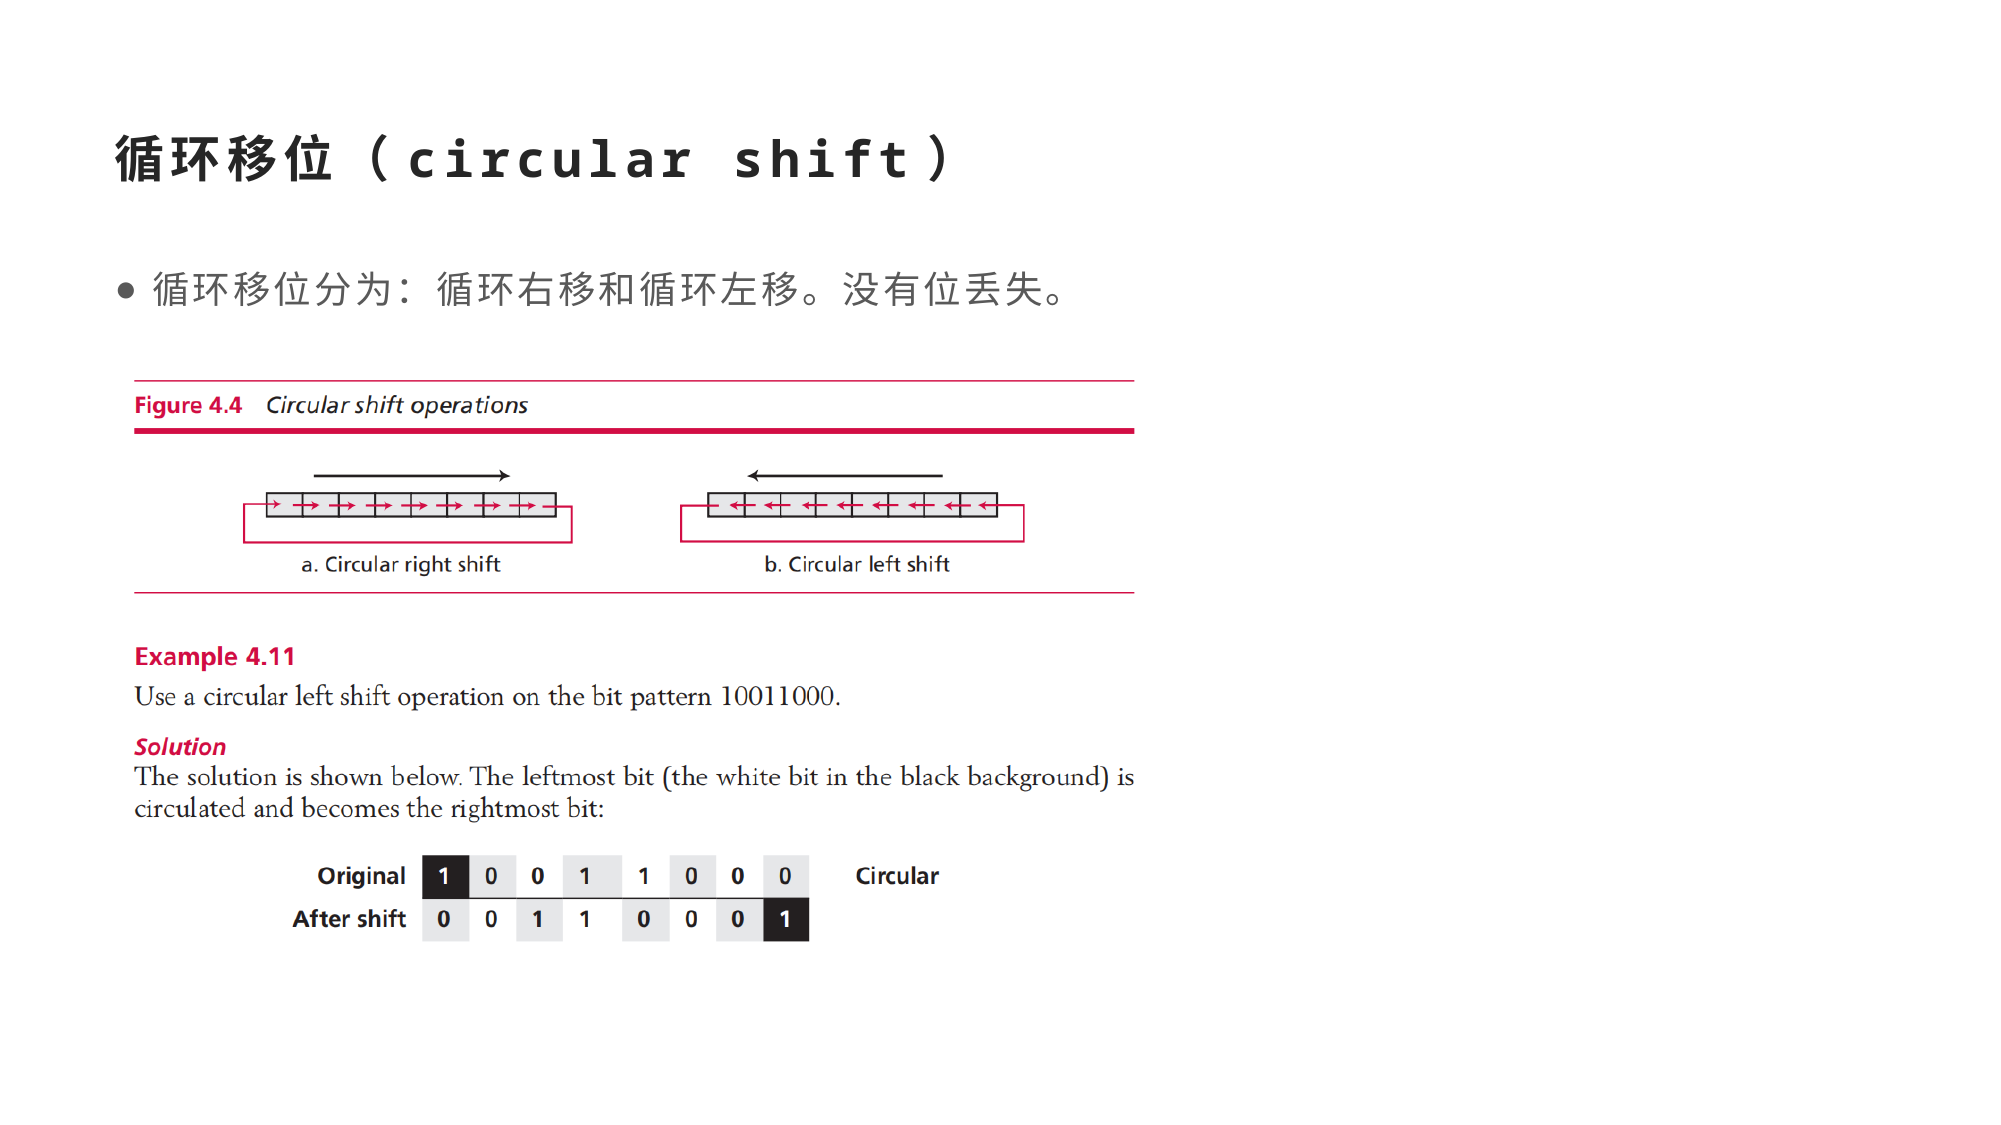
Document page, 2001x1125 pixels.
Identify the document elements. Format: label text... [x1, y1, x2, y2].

picture [116, 367, 1160, 955]
title 循环移位（circular shift） [99, 99, 1900, 216]
list 循环移位分为：循环右移和循环左移。没有位丢失。 [99, 244, 1900, 1026]
